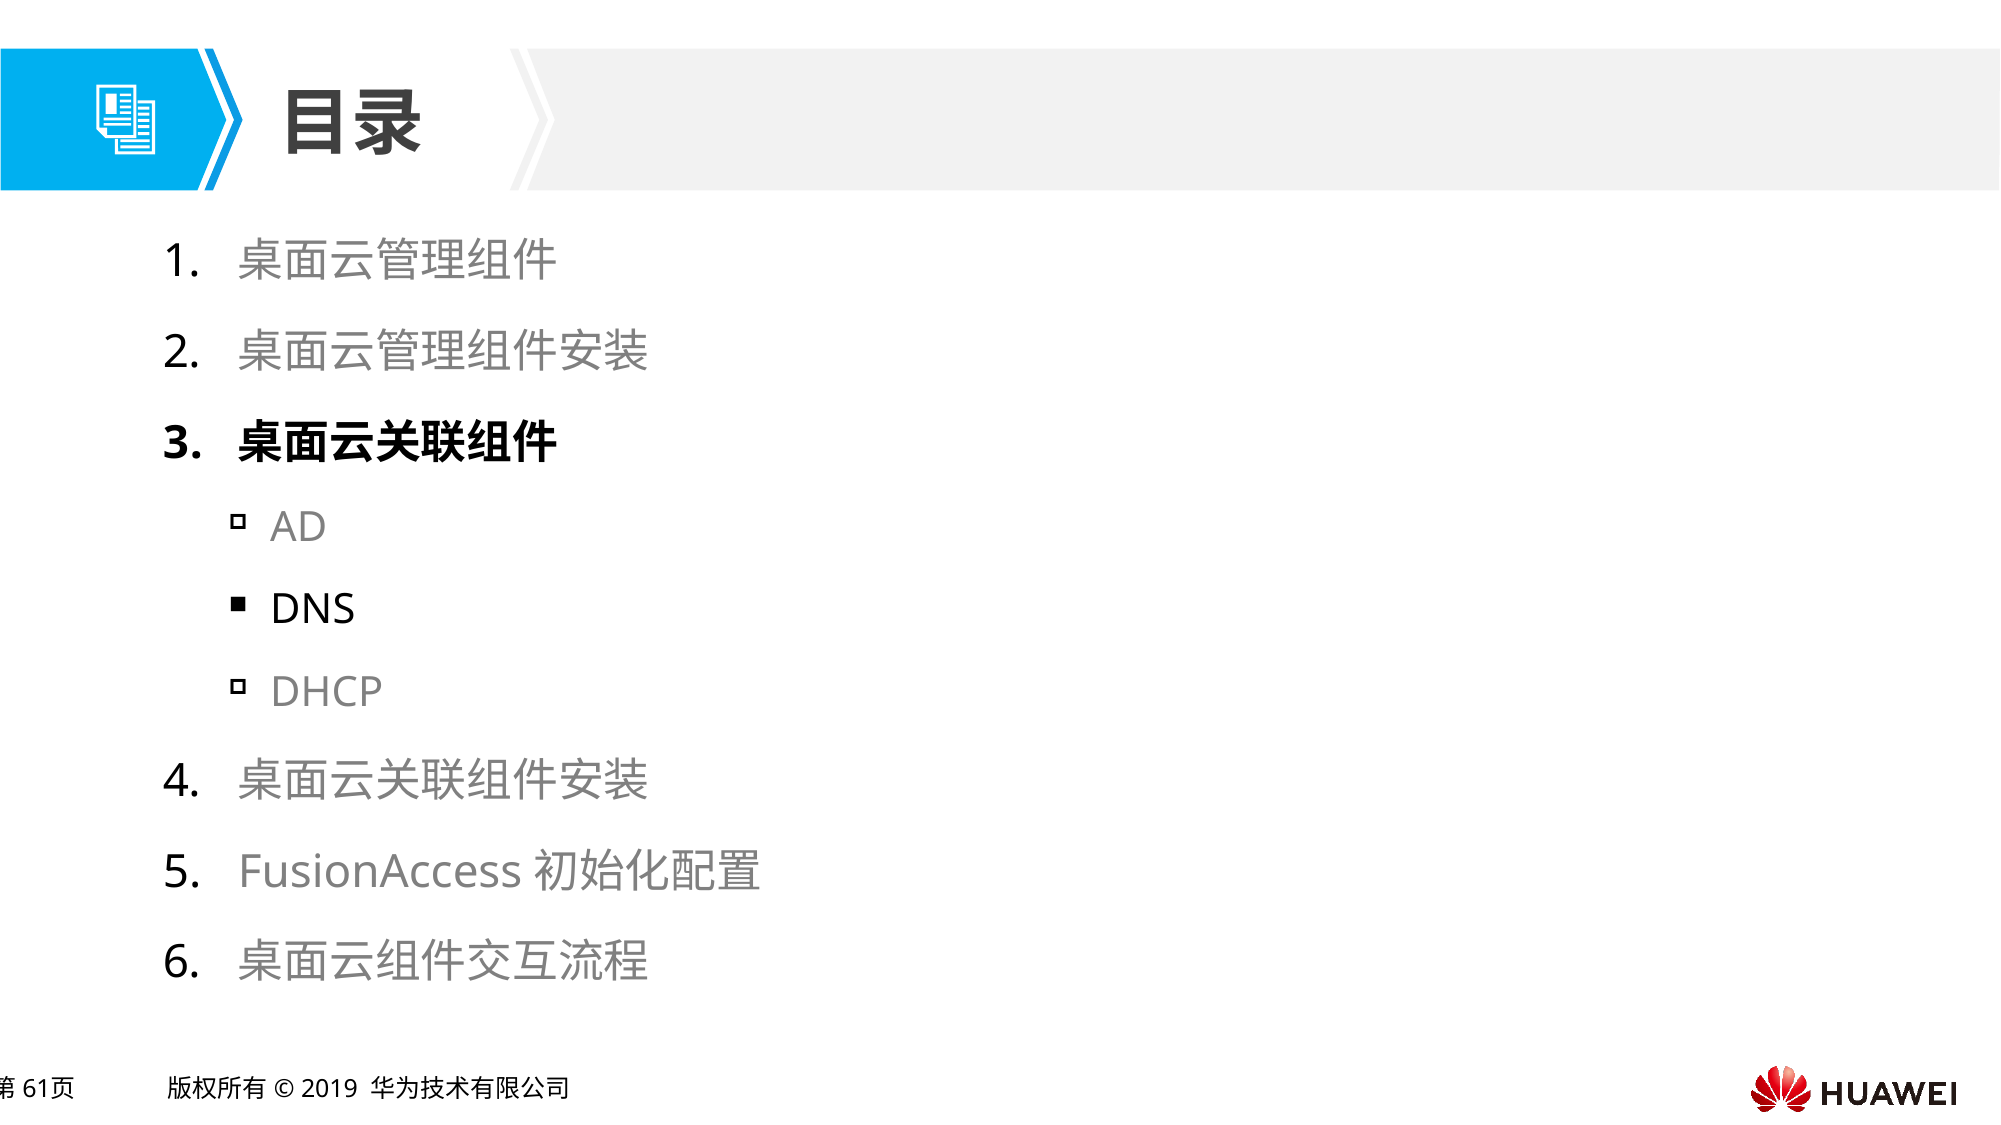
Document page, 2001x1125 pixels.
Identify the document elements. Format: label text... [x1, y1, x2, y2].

picture [1751, 1066, 1956, 1112]
list 桌面云管理组件 桌面云管理组件安装 桌面云关联组件 AD DNS DHCP 桌面云关联组件安装 FusionAccess初始化配置 桌面云组件交互流程 [149, 202, 1882, 971]
